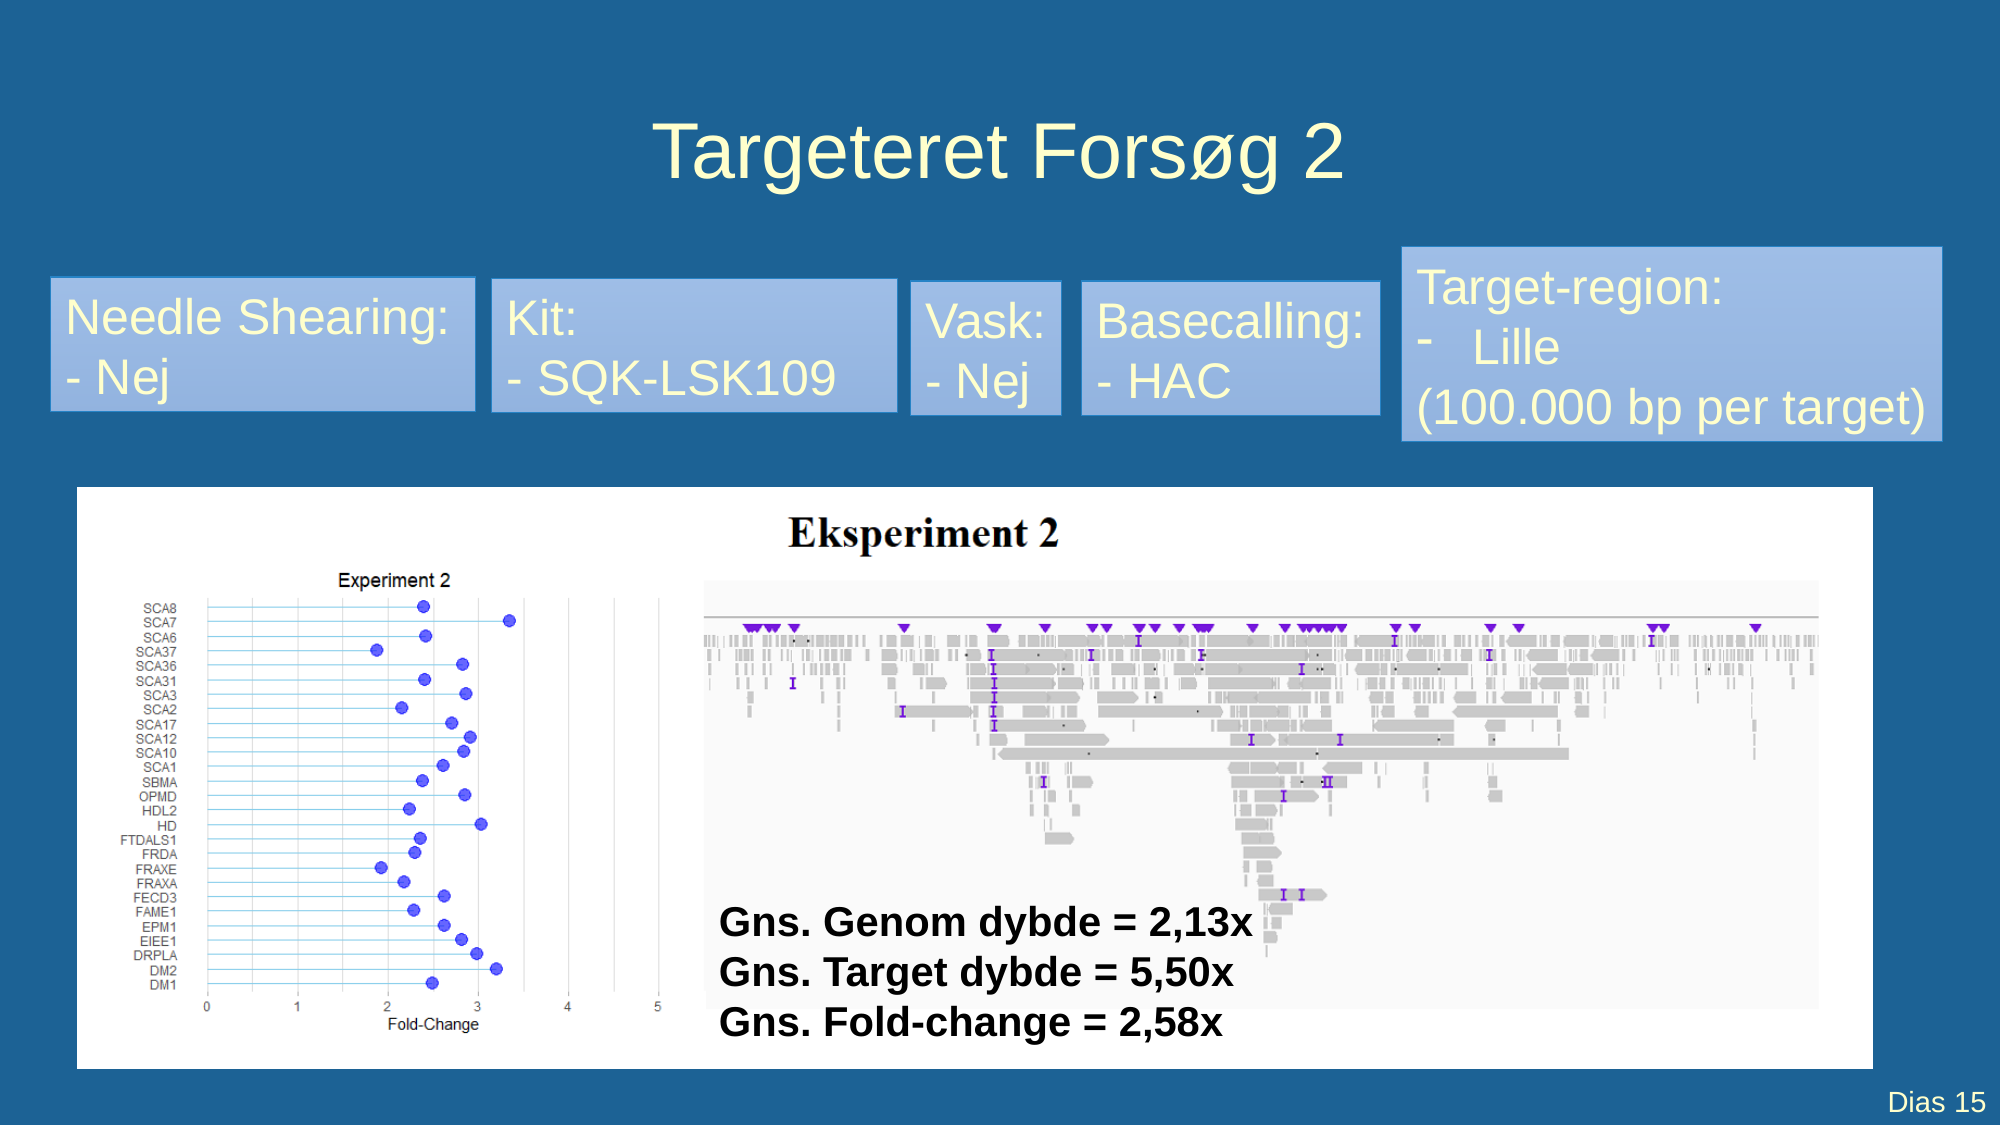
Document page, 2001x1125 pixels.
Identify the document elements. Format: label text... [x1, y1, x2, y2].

text_box Dias 15 [1872, 1076, 2000, 1125]
text_box Target-region: Lille (100.000 bp per target) [1401, 246, 1943, 442]
text_box Needle Shearing: - Nej [50, 276, 476, 412]
picture [77, 487, 1873, 1069]
text_box Basecalling: - HAC [1081, 280, 1381, 416]
title Targeteret Forsøg 2 [162, 56, 1838, 203]
text_box Vask: - Nej [910, 280, 1062, 416]
text_box Kit: - SQK-LSK109 [491, 278, 898, 413]
